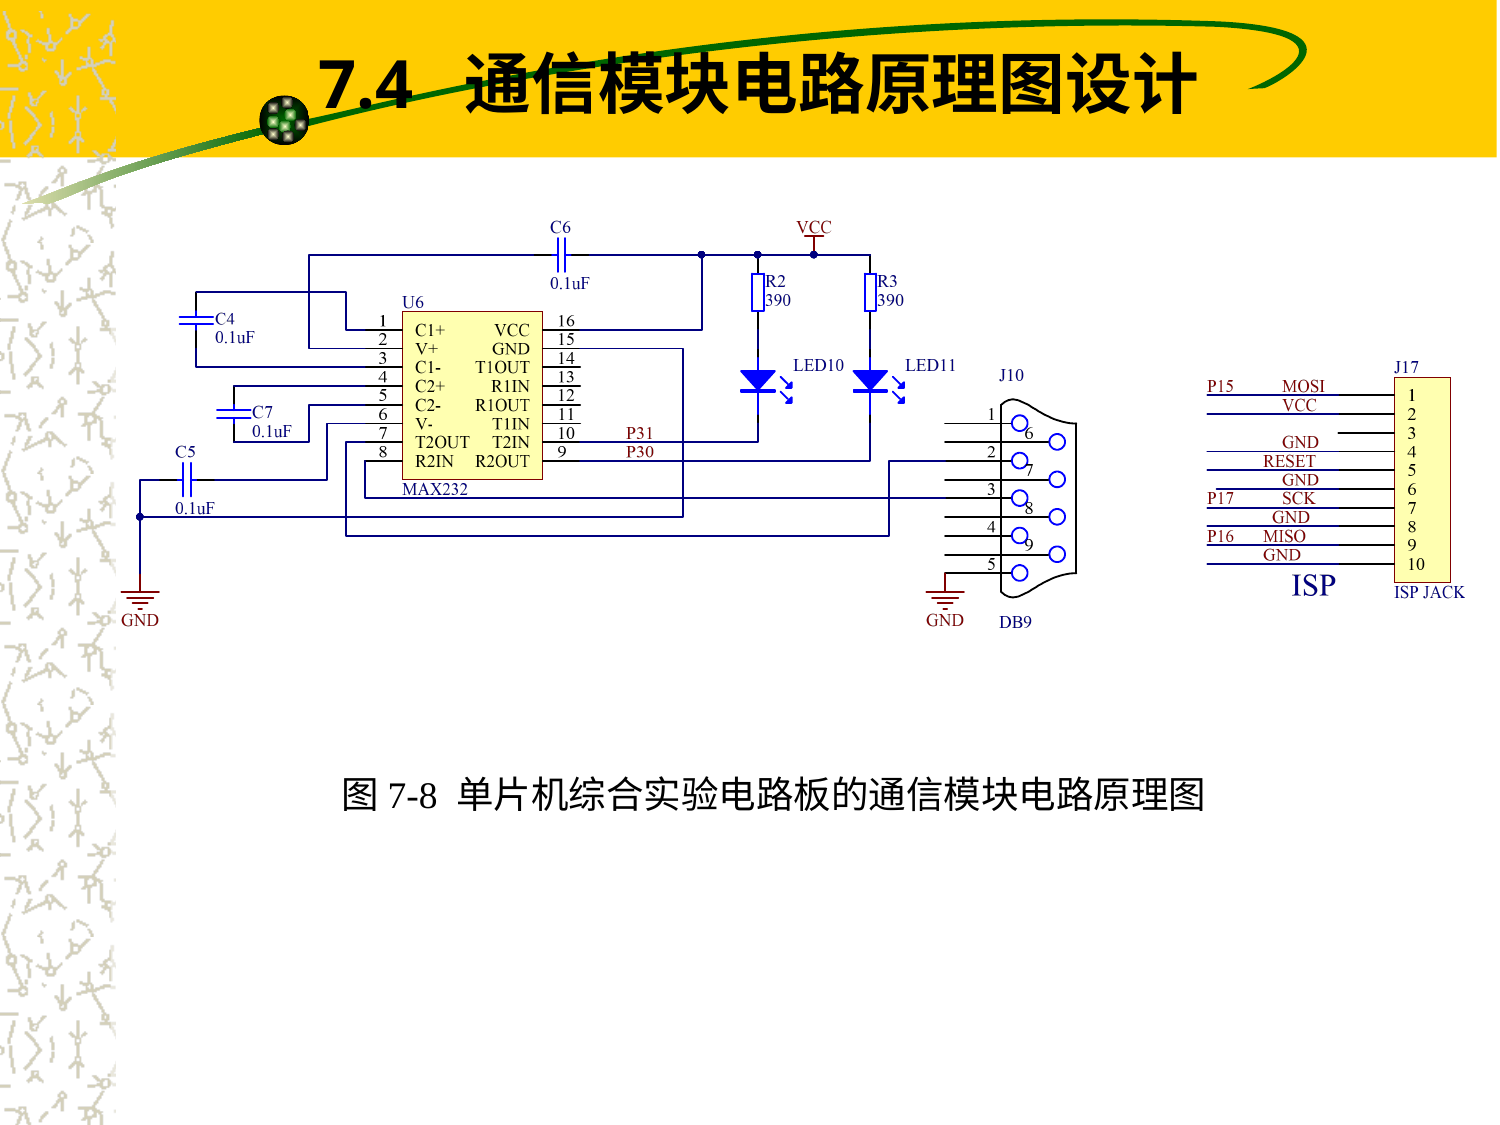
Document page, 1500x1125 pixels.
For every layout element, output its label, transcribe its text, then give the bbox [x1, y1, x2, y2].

title 7.4 通信模块电路原理图设计 [88, 0, 1430, 165]
text_box 图7-8 单片机综合实验电路板的通信模块电路原理图 [253, 763, 1294, 873]
picture [0, 11, 1475, 1125]
